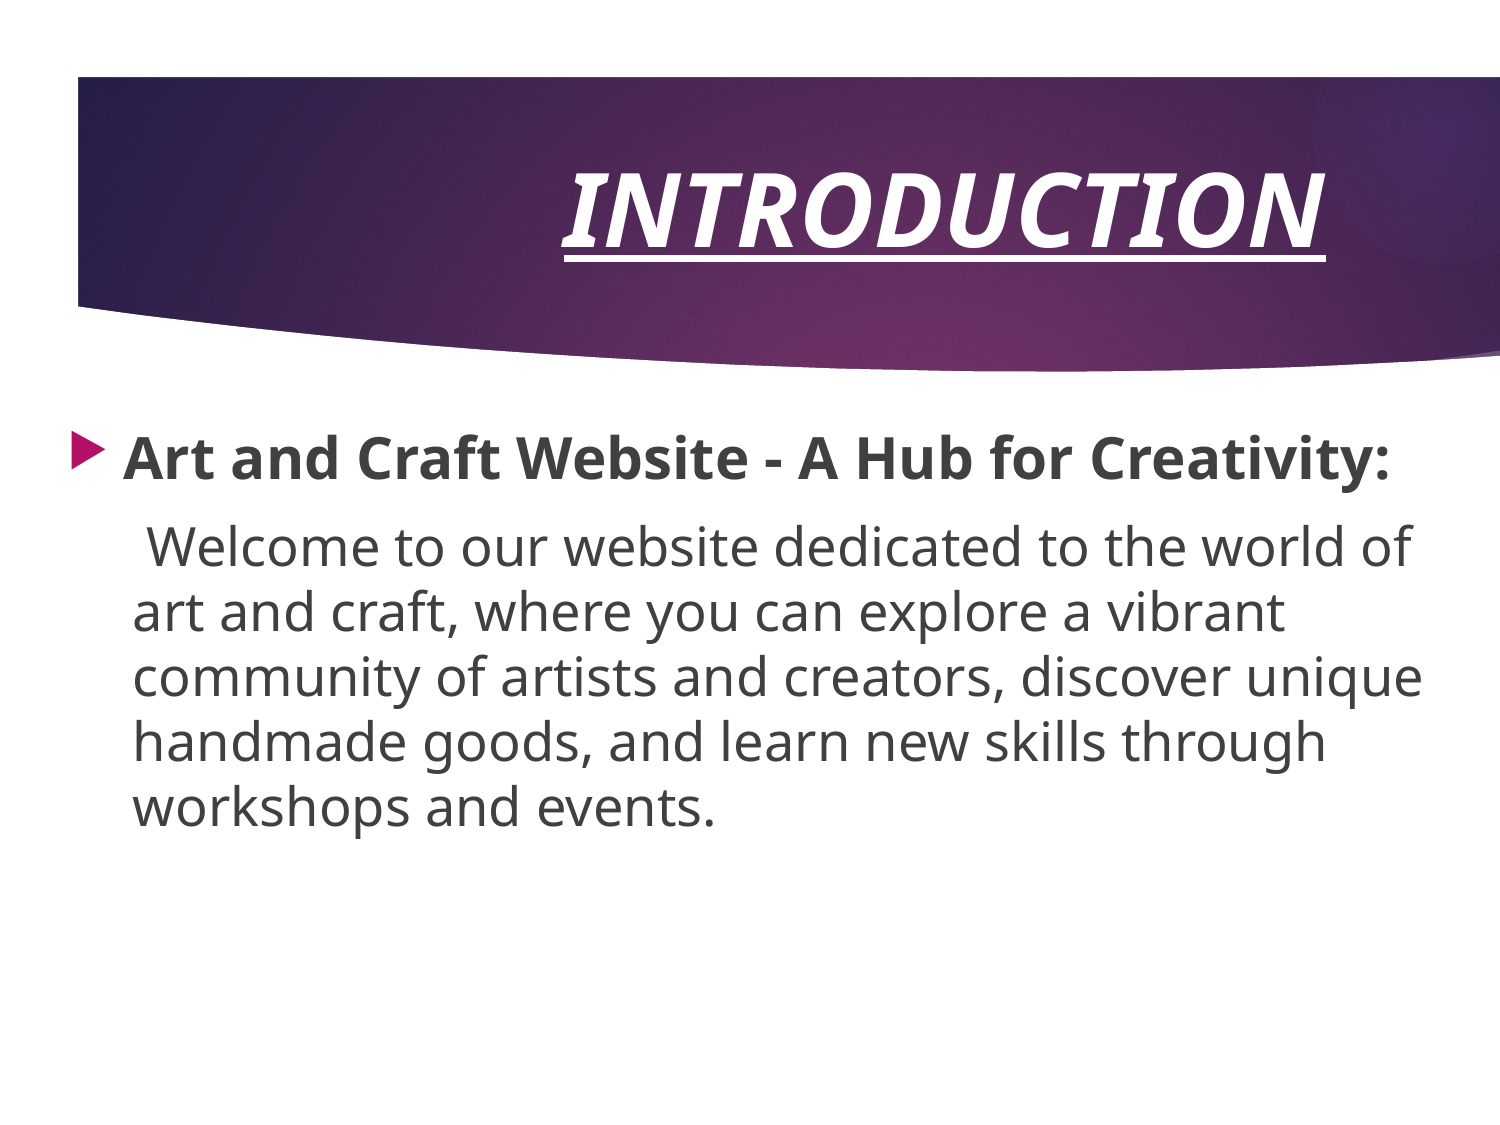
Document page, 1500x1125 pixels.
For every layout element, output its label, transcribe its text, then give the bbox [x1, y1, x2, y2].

text_box INTRODUCTION [151, 137, 1500, 275]
list Art and Craft Website - A Hub for Creativity: Welcome to our website dedicated to the world of art and craft, where you can explore a vibrant community of artists and creators, discover unique handmade goods, and learn new skills through workshops and events. [52, 413, 1500, 975]
